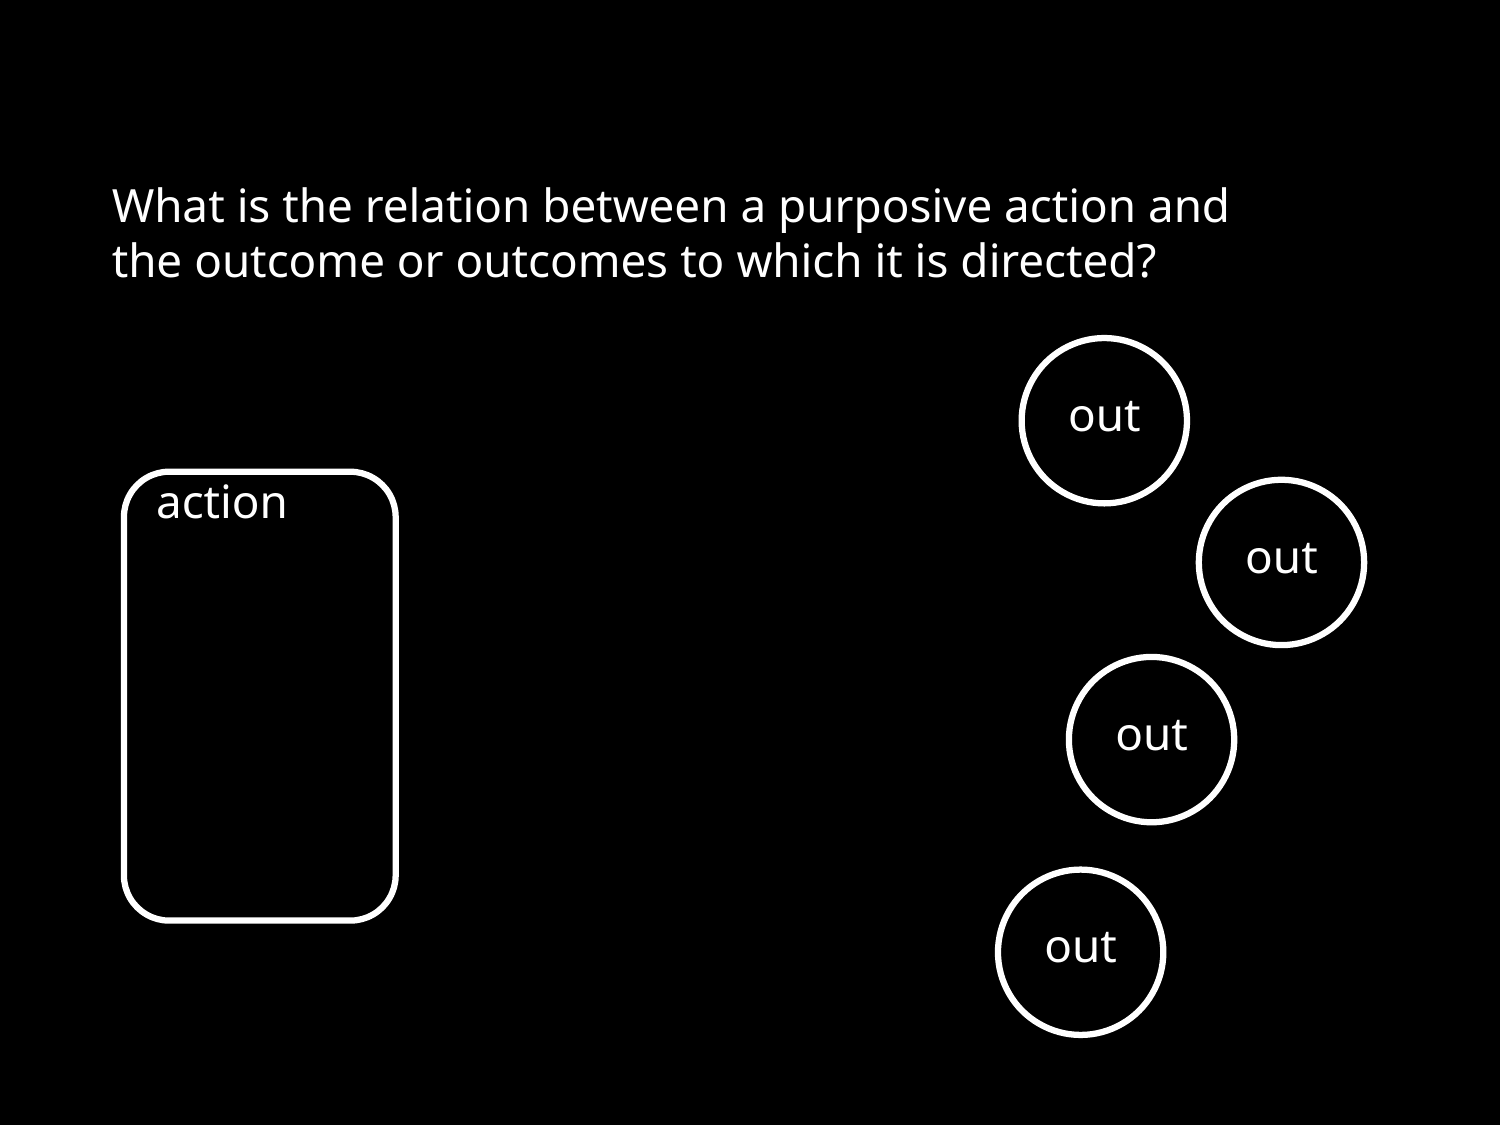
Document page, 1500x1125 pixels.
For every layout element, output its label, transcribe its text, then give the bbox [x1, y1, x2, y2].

text_box What is the relation between a purposive action and the outcome or outcomes to which it is directed? [97, 169, 1294, 295]
text_box out [1198, 479, 1365, 646]
text_box action [123, 432, 321, 551]
text_box out [997, 869, 1164, 1035]
text_box out [1021, 338, 1188, 504]
text_box out [1068, 656, 1235, 823]
text_box [123, 471, 396, 921]
